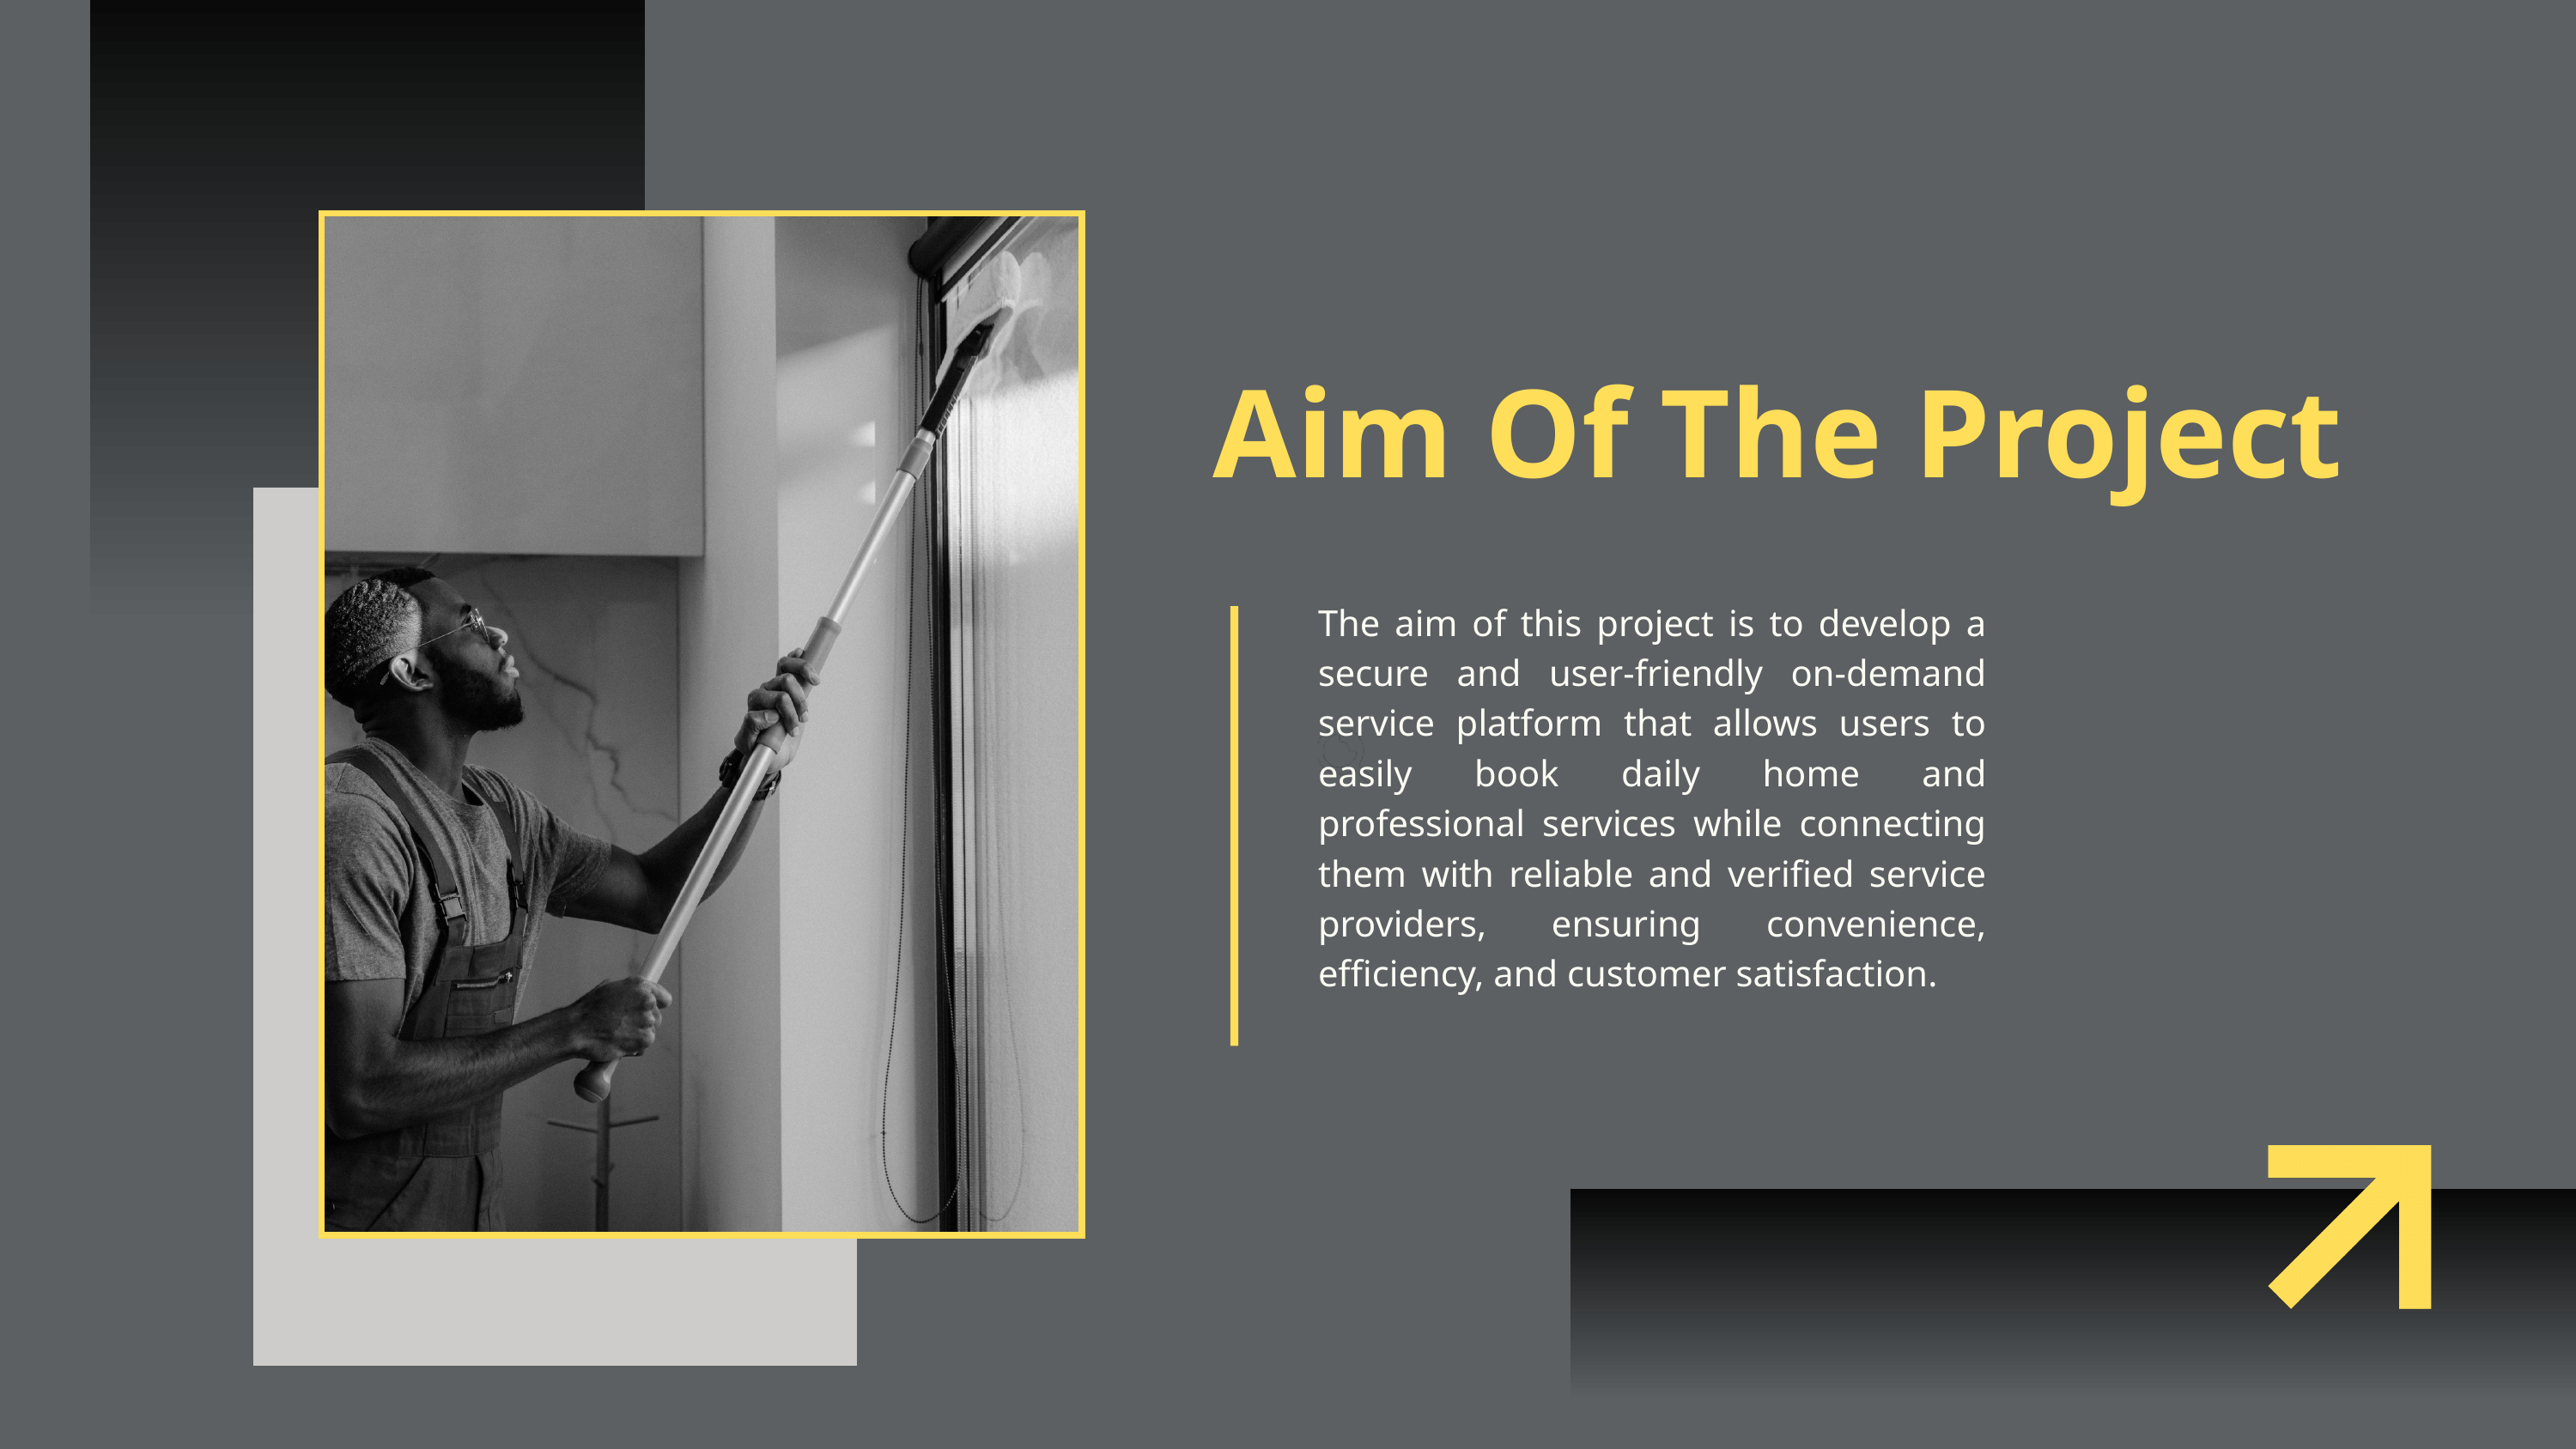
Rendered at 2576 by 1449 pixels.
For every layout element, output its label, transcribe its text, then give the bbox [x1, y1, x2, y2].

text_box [1879, 880, 2306, 1449]
text_box [2310, 1145, 2432, 1309]
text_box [252, 487, 858, 1367]
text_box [89, 0, 646, 1272]
text_box Aim Of The Project [1212, 368, 2368, 503]
text_box The aim of this project is to develop a secure and user-friendly on-demand service platform that allows users to easily book daily home and professional services while connecting them with reliable and verified service providers, ensuring convenience, efficiency, and customer satisfaction. [1317, 593, 1987, 995]
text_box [321, 213, 1083, 1236]
